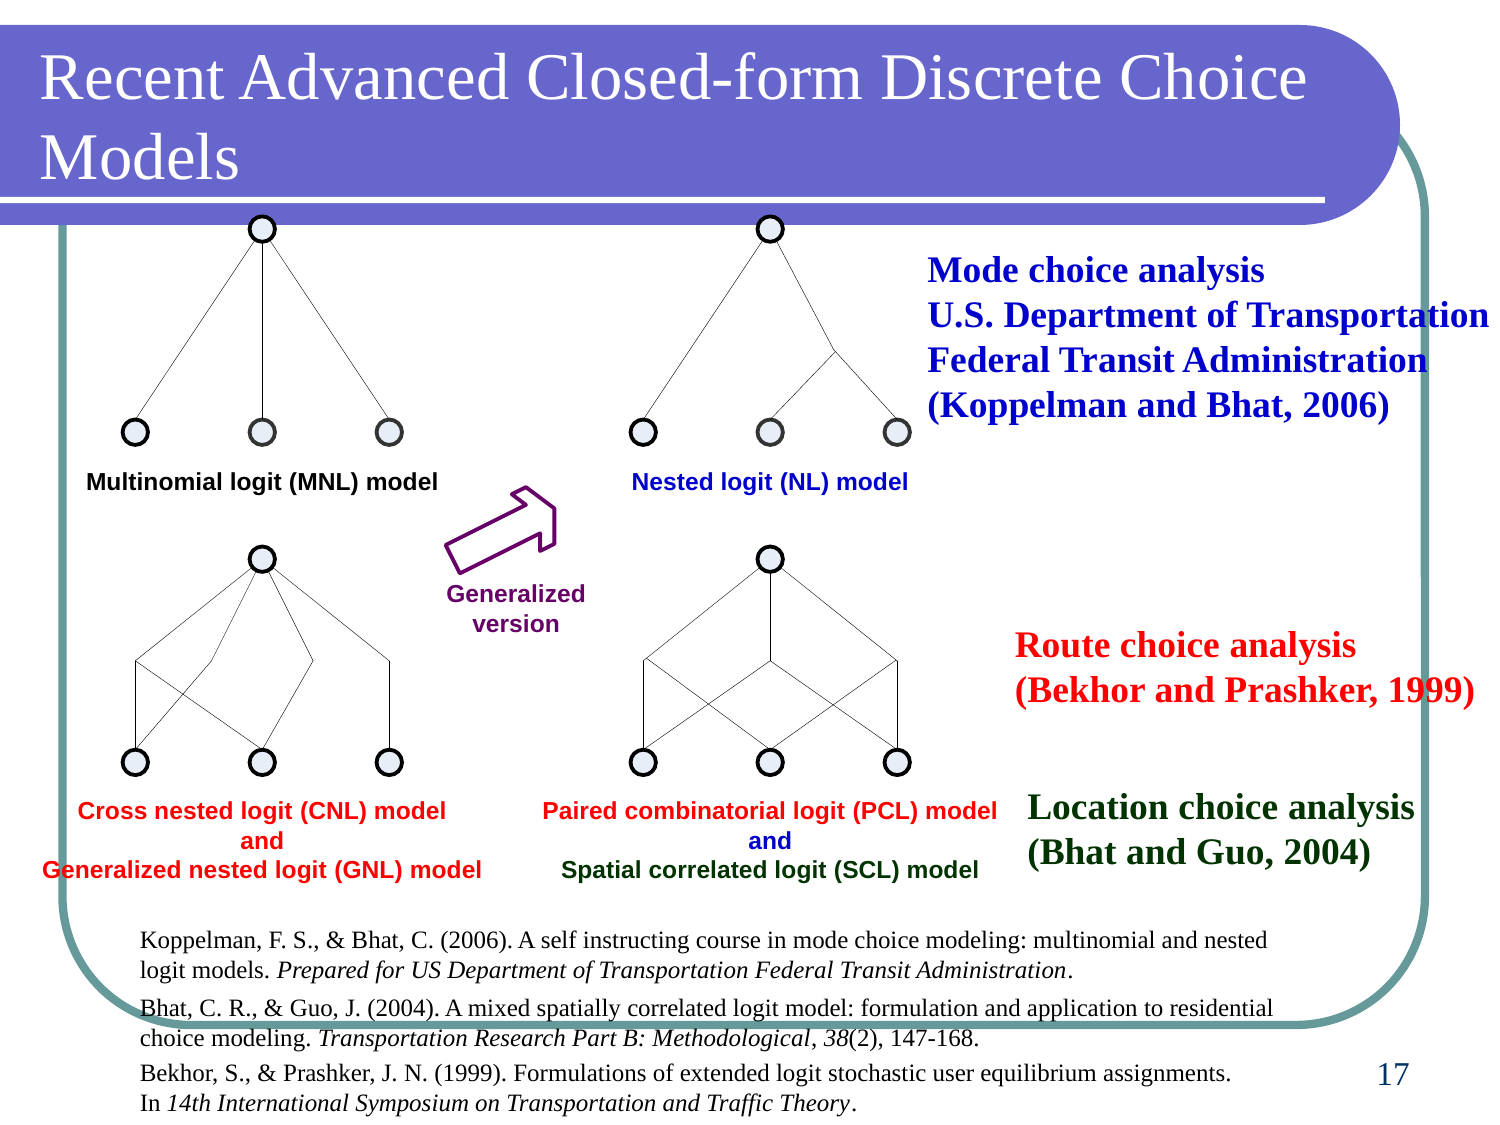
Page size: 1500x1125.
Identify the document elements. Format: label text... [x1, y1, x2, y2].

picture [39, 212, 1001, 889]
text_box Bhat, C. R., & Guo, J. (2004). A mixed spatially correlated logit model: formulation and application to residential choice modeling. Transportation Research Part B: Methodological, 38(2), 147-168. [124, 984, 1338, 1060]
text_box Route choice analysis (Bekhor and Prashker, 1999) [1005, 612, 1500, 718]
text_box Mode choice analysis U.S. Department of Transportation Federal Transit Administration (Koppelman and Bhat, 2006) [1005, 237, 1500, 433]
text_box Bekhor, S., & Prashker, J. N. (1999). Formulations of extended logit stochastic user equilibrium assignments. In 14th International Symposium on Transportation and Traffic Theory. [124, 1049, 1313, 1124]
slide_number 17 [1313, 1024, 1426, 1101]
title Recent Advanced Closed-form Discrete Choice Models [24, 37, 1347, 188]
text_box Location choice analysis (Bhat and Guo, 2004) [1012, 774, 1500, 880]
text_box Koppelman, F. S., & Bhat, C. (2006). A self instructing course in mode choice modeling: multinomial and nested logit models. Prepared for US Department of Transportation Federal Transit Administration. [125, 916, 1288, 992]
